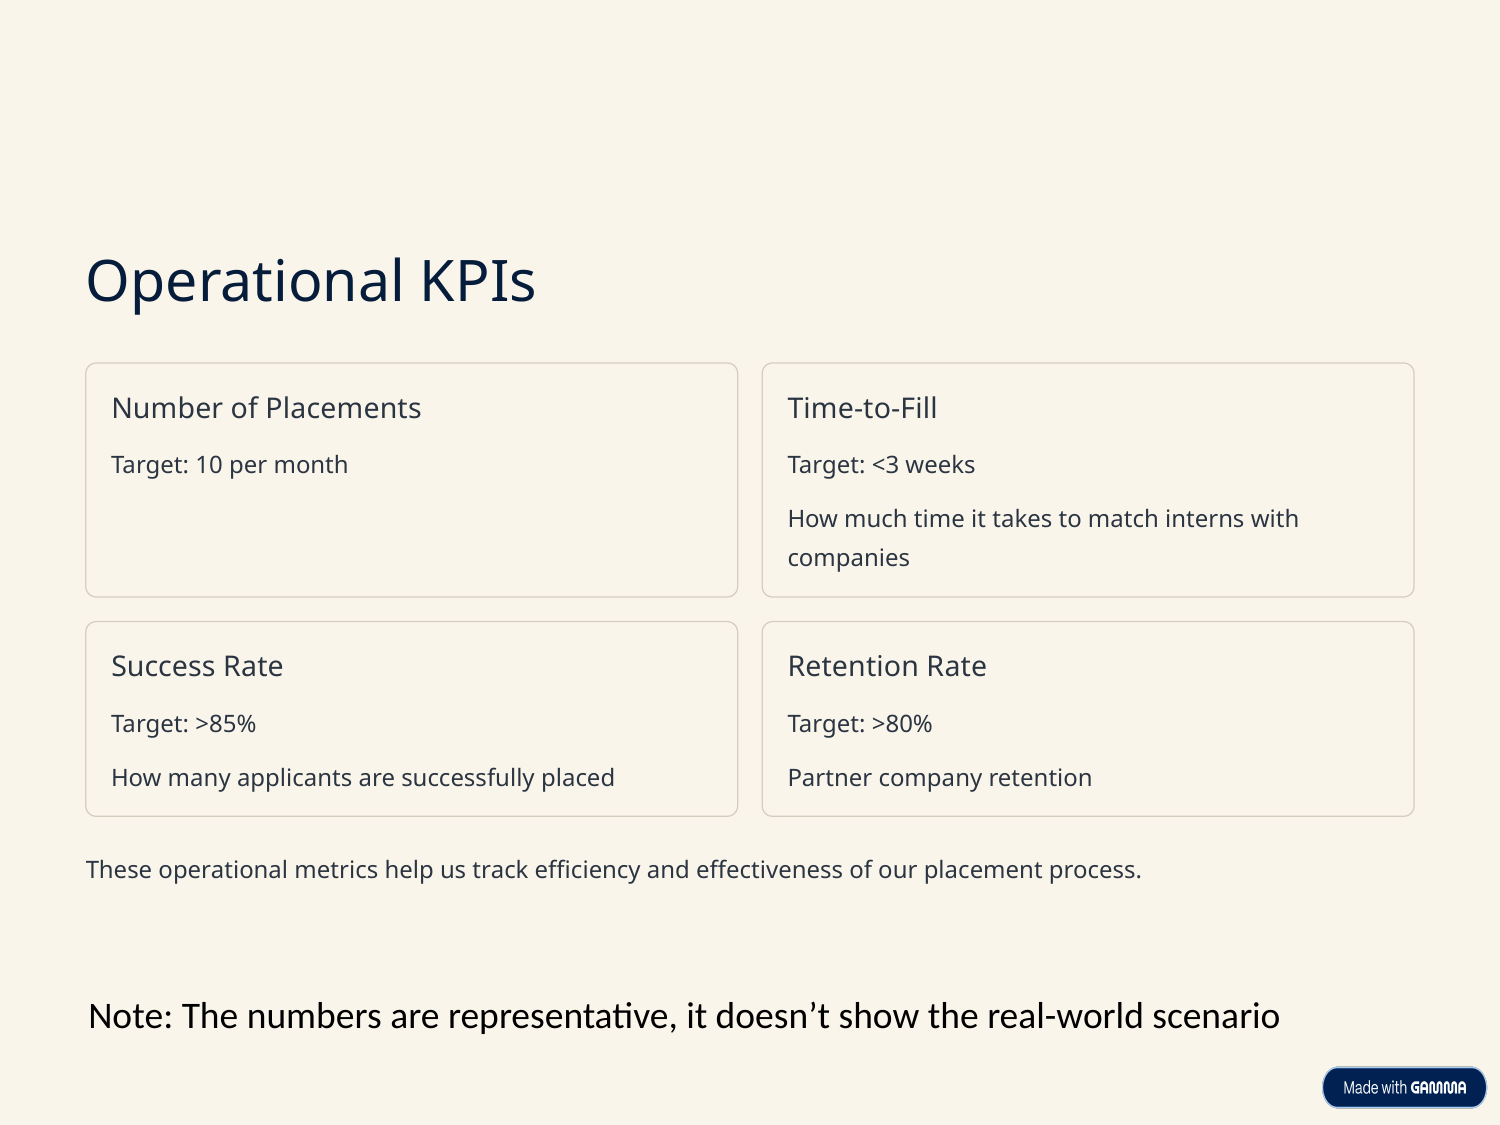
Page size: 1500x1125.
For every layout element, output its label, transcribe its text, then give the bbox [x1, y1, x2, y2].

text_box How many applicants are successfully placed [111, 751, 713, 791]
text_box Partner company retention [787, 751, 1389, 791]
text_box [762, 362, 1415, 597]
text_box Success Rate [111, 646, 400, 683]
text_box Time-to-Fill [787, 388, 1077, 425]
text_box Note: The numbers are representative, it doesn’t show the real-world scenario [73, 983, 1352, 1089]
text_box Operational KPIs [85, 241, 664, 314]
text_box Target: <3 weeks [787, 439, 1389, 479]
text_box [85, 621, 738, 817]
text_box [762, 621, 1415, 817]
text_box Target: >85% [111, 697, 713, 737]
text_box Target: >80% [787, 697, 1389, 737]
text_box How much time it takes to match interns with companies [787, 493, 1389, 572]
text_box These operational metrics help us track efficiency and effectiveness of our placement process. [85, 843, 1415, 884]
text_box Retention Rate [787, 646, 1077, 683]
text_box Target: 10 per month [111, 439, 713, 479]
picture [1316, 1059, 1493, 1116]
text_box [85, 362, 738, 597]
text_box Number of Placements [111, 388, 427, 425]
